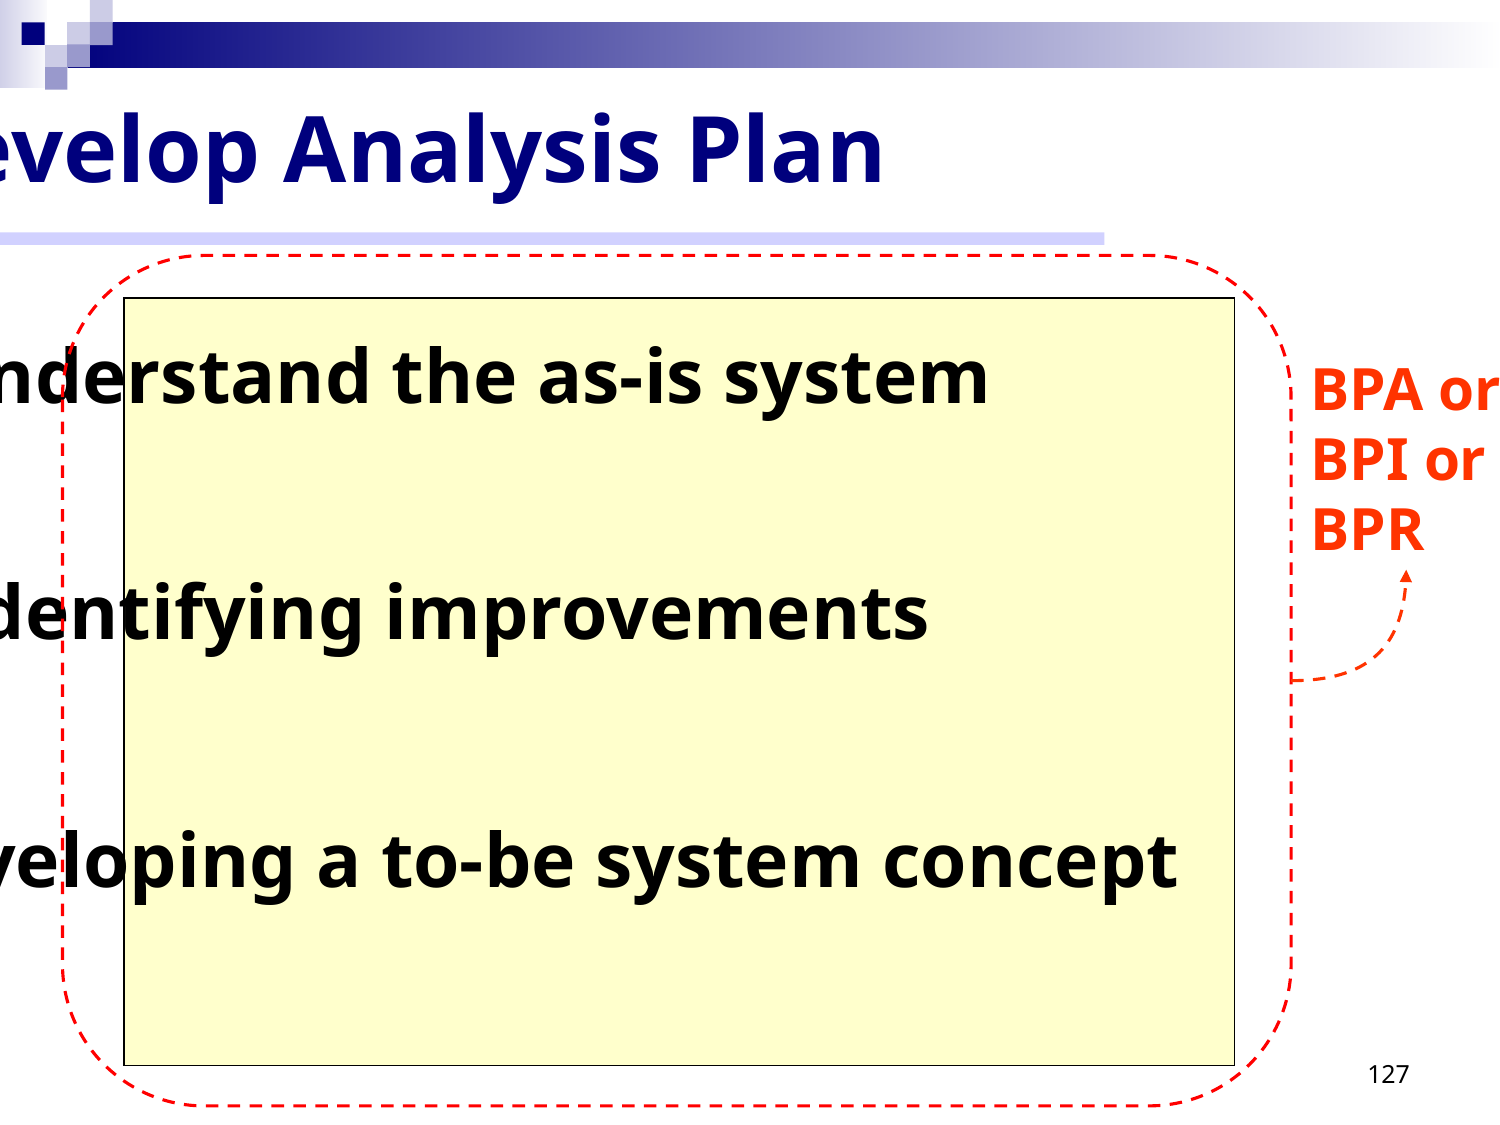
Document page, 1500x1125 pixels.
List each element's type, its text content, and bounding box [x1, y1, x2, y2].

text_box Understand the as-is system [0, 321, 84, 427]
slide_number 127 [1190, 1024, 1426, 1101]
text_box Identifying improvements [0, 557, 62, 663]
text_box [1290, 571, 1407, 681]
text_box BPA or BPI or BPR [1295, 345, 1500, 570]
text_box [62, 255, 1292, 1106]
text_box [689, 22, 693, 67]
text_box Developing a to-be system concept [0, 805, 62, 910]
text_box Develop Analysis Plan [0, 83, 927, 208]
